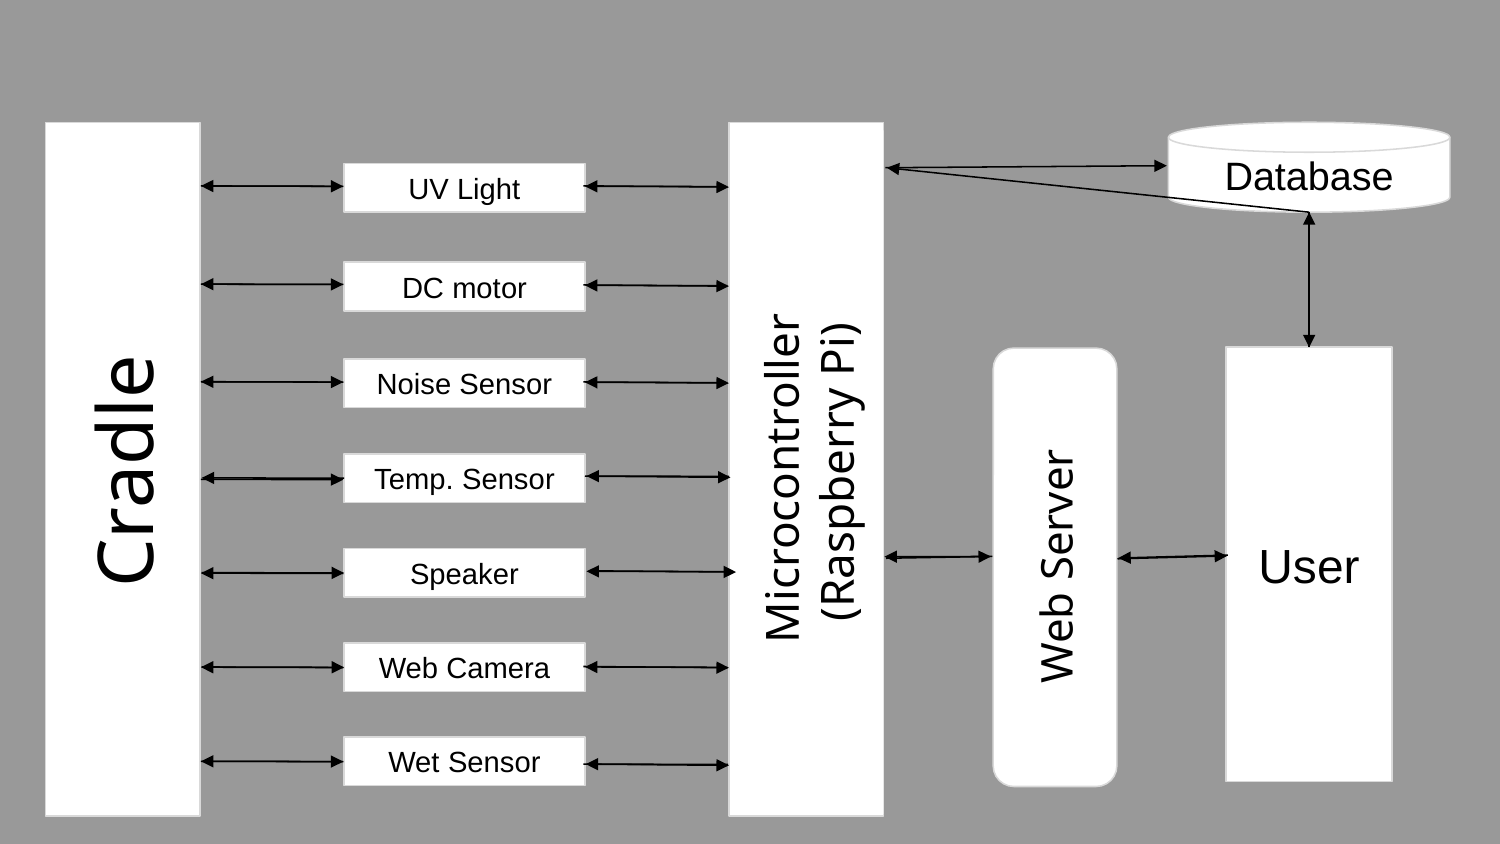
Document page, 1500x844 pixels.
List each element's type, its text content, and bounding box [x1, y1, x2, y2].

text_box [45, 122, 201, 128]
text_box Temp. Sensor [344, 454, 585, 503]
text_box [728, 122, 884, 186]
text_box Cradle [45, 128, 201, 815]
text_box Microcontroller (Raspberry Pi) [732, 130, 884, 815]
text_box Database [1168, 122, 1450, 213]
text_box Noise Sensor [344, 358, 585, 408]
text_box DC motor [344, 262, 585, 311]
text_box Web Camera [344, 642, 585, 692]
text_box [993, 348, 1117, 787]
text_box [728, 675, 732, 764]
text_box [728, 484, 732, 569]
text_box [728, 293, 732, 382]
text_box [728, 390, 732, 475]
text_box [1118, 554, 1228, 559]
text_box [728, 772, 884, 816]
text_box Wet Sensor [344, 737, 585, 786]
text_box UV Light [344, 163, 585, 213]
text_box [728, 581, 732, 666]
text_box Web Server [1015, 347, 1095, 786]
text_box User [1226, 347, 1392, 782]
text_box Speaker [344, 548, 585, 598]
text_box [728, 194, 732, 285]
